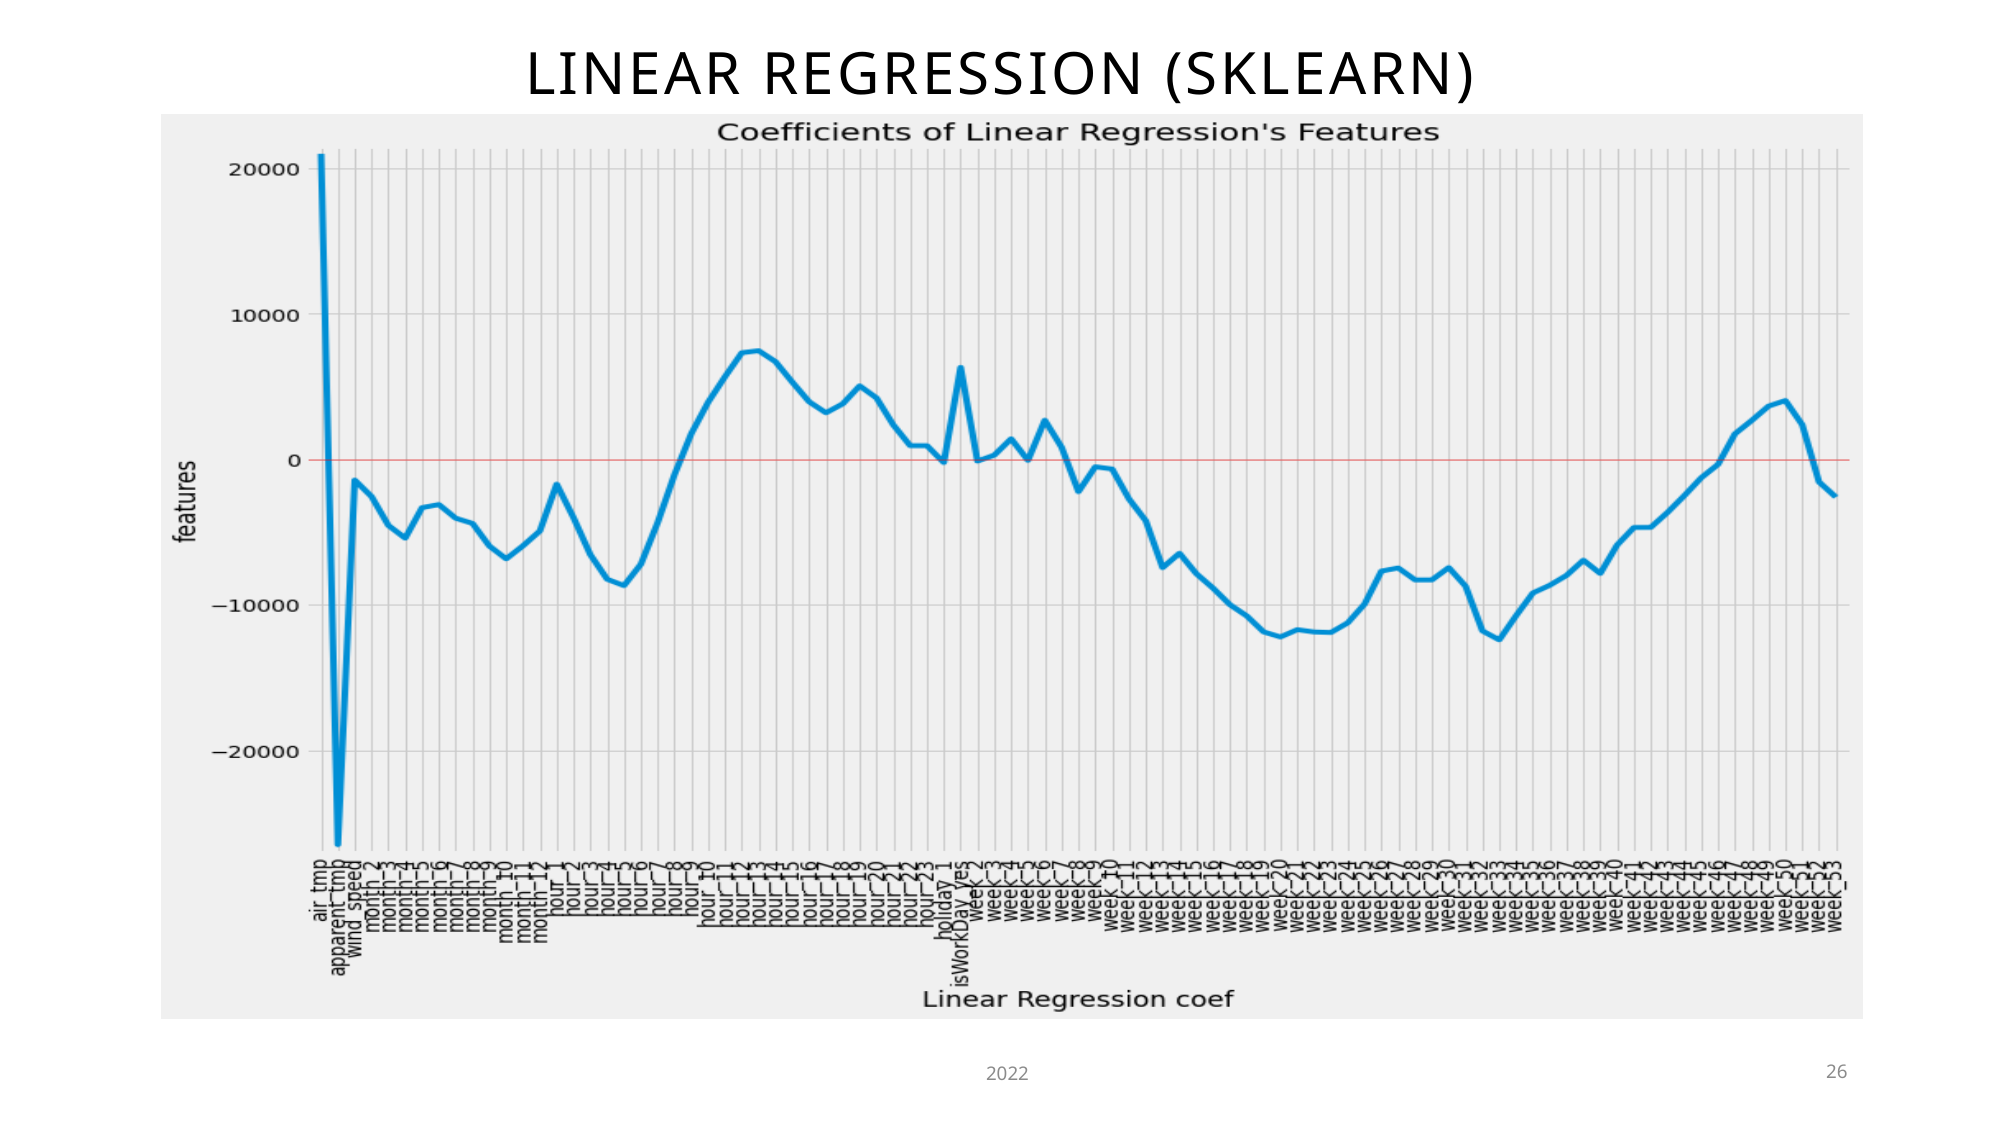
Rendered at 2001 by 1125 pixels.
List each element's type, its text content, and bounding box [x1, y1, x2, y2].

slide_number 26 [1755, 1042, 1863, 1103]
slide_number 2022 [971, 1042, 1127, 1103]
picture [161, 114, 1863, 1019]
title Linear regression (sklearn) [506, 22, 1494, 114]
